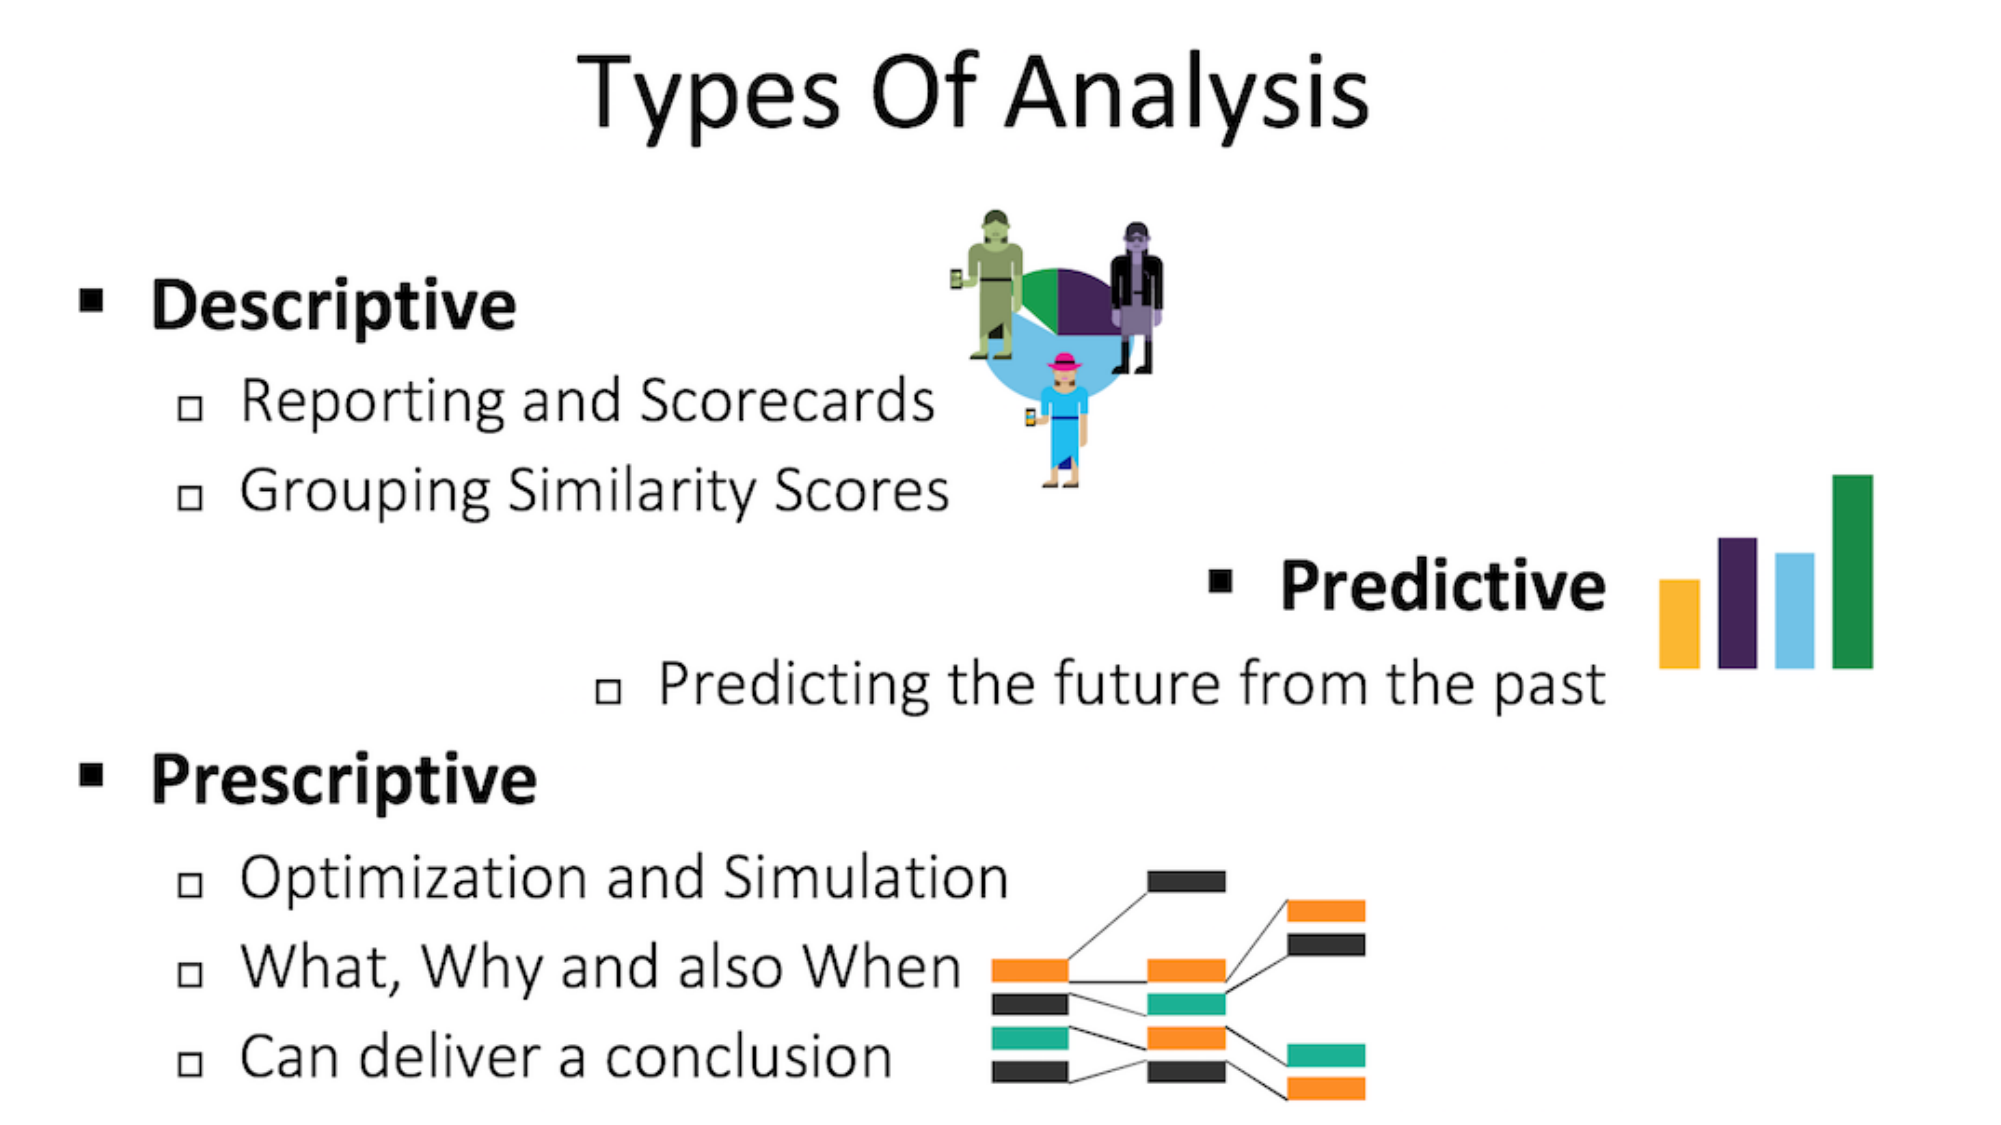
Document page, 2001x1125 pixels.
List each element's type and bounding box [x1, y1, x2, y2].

picture [38, 43, 1901, 1125]
